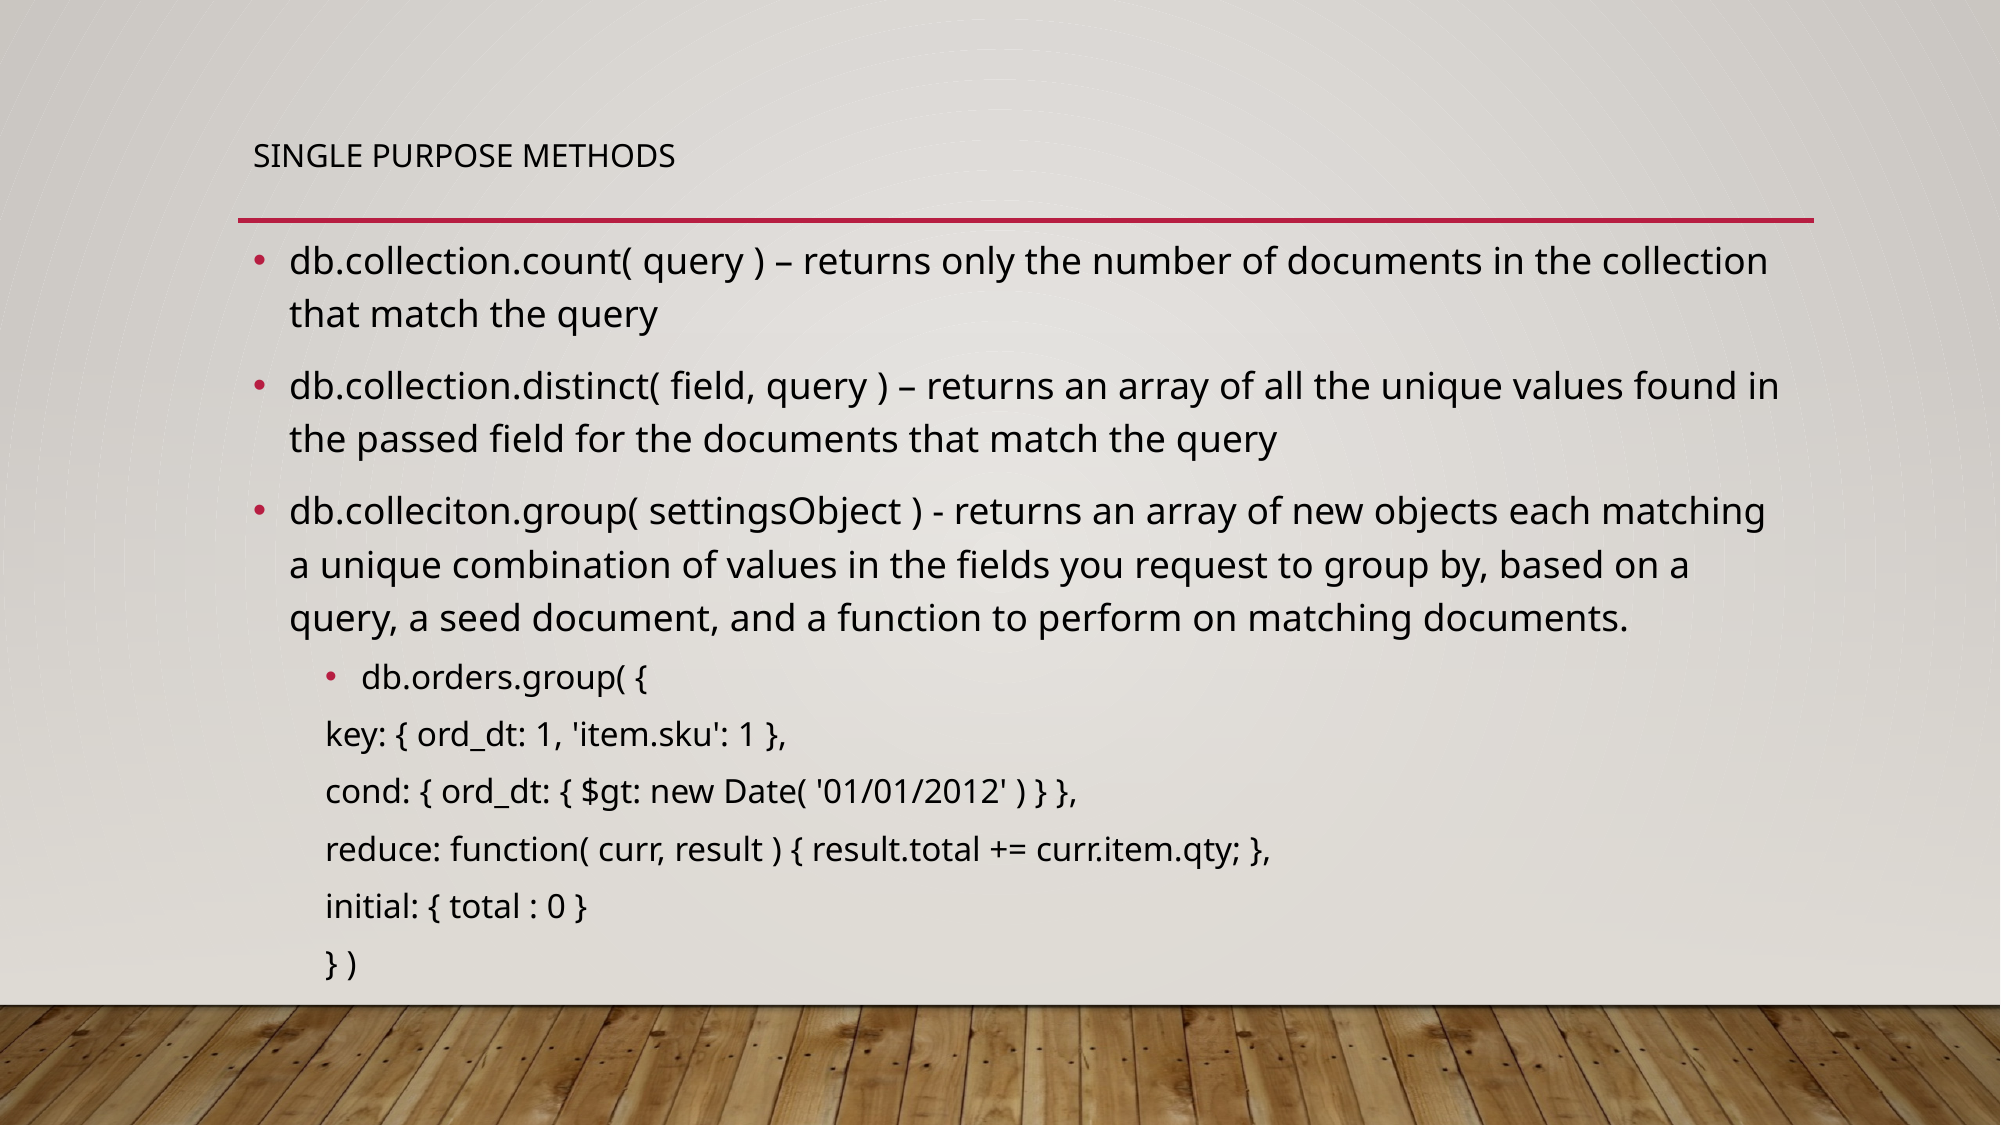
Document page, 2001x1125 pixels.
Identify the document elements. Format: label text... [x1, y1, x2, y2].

list db.collection.count( query ) – returns only the number of documents in the collection that match the query db.collection.distinct( field, query ) – returns an array of all the unique values found in the passed field for the documents that match the query db.colleciton.group( settingsObject ) - returns an array of new objects each matching a unique combination of values in the fields you request to group by, based on a query, a seed document, and a function to perform on matching documents. db.orders.group( { key: { ord_dt: 1, 'item.sku': 1 }, cond: { ord_dt: { $gt: new Date( '01/01/2012' ) } }, reduce: function( curr, result ) { result.total += curr.item.qty; }, initial: { total : 0 } } ) [238, 220, 1814, 1005]
picture [0, 1005, 2000, 1125]
title Single Purpose Methods [238, 131, 1814, 220]
